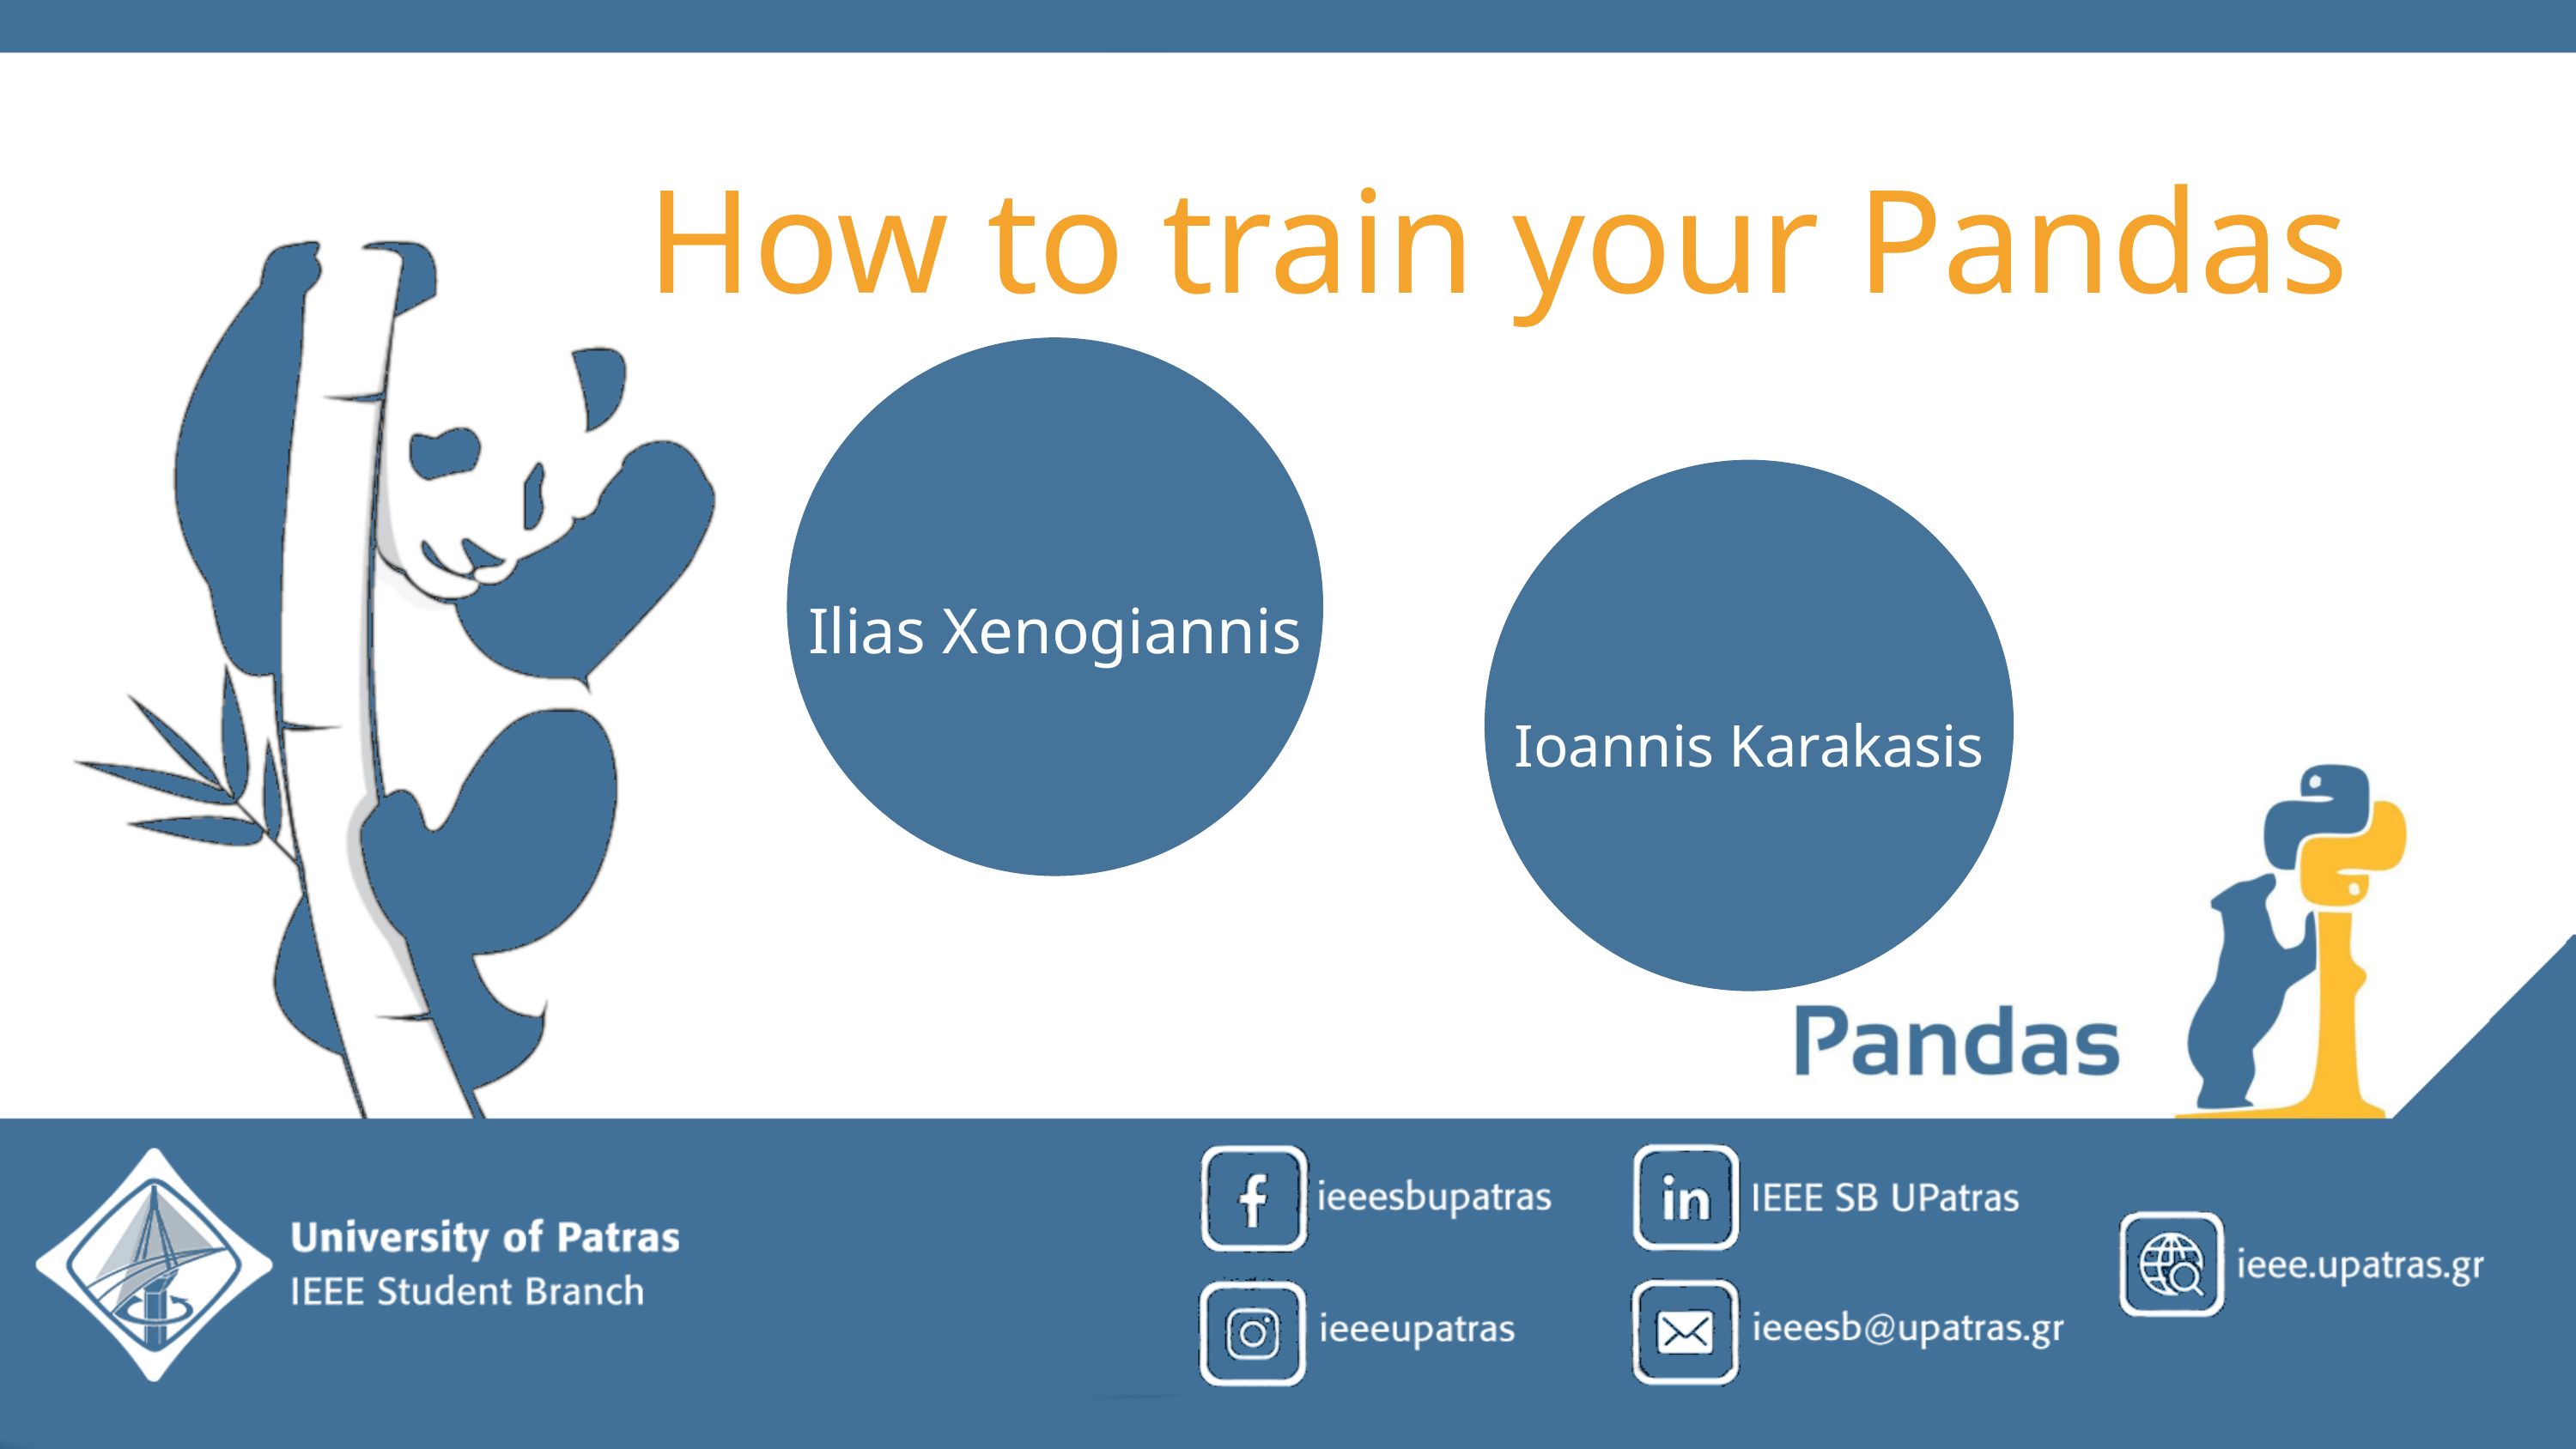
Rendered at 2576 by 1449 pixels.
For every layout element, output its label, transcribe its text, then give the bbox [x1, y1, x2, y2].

text_box Ioannis Karakasis [1346, 681, 2152, 779]
text_box Ilias Xenogiannis [620, 561, 1490, 666]
text_box [1488, 459, 2010, 681]
text_box [1490, 779, 2008, 991]
text_box [790, 337, 1320, 561]
text_box [793, 666, 1317, 876]
picture [0, 0, 2576, 1449]
text_box How to train your Pandas [468, 81, 2530, 322]
